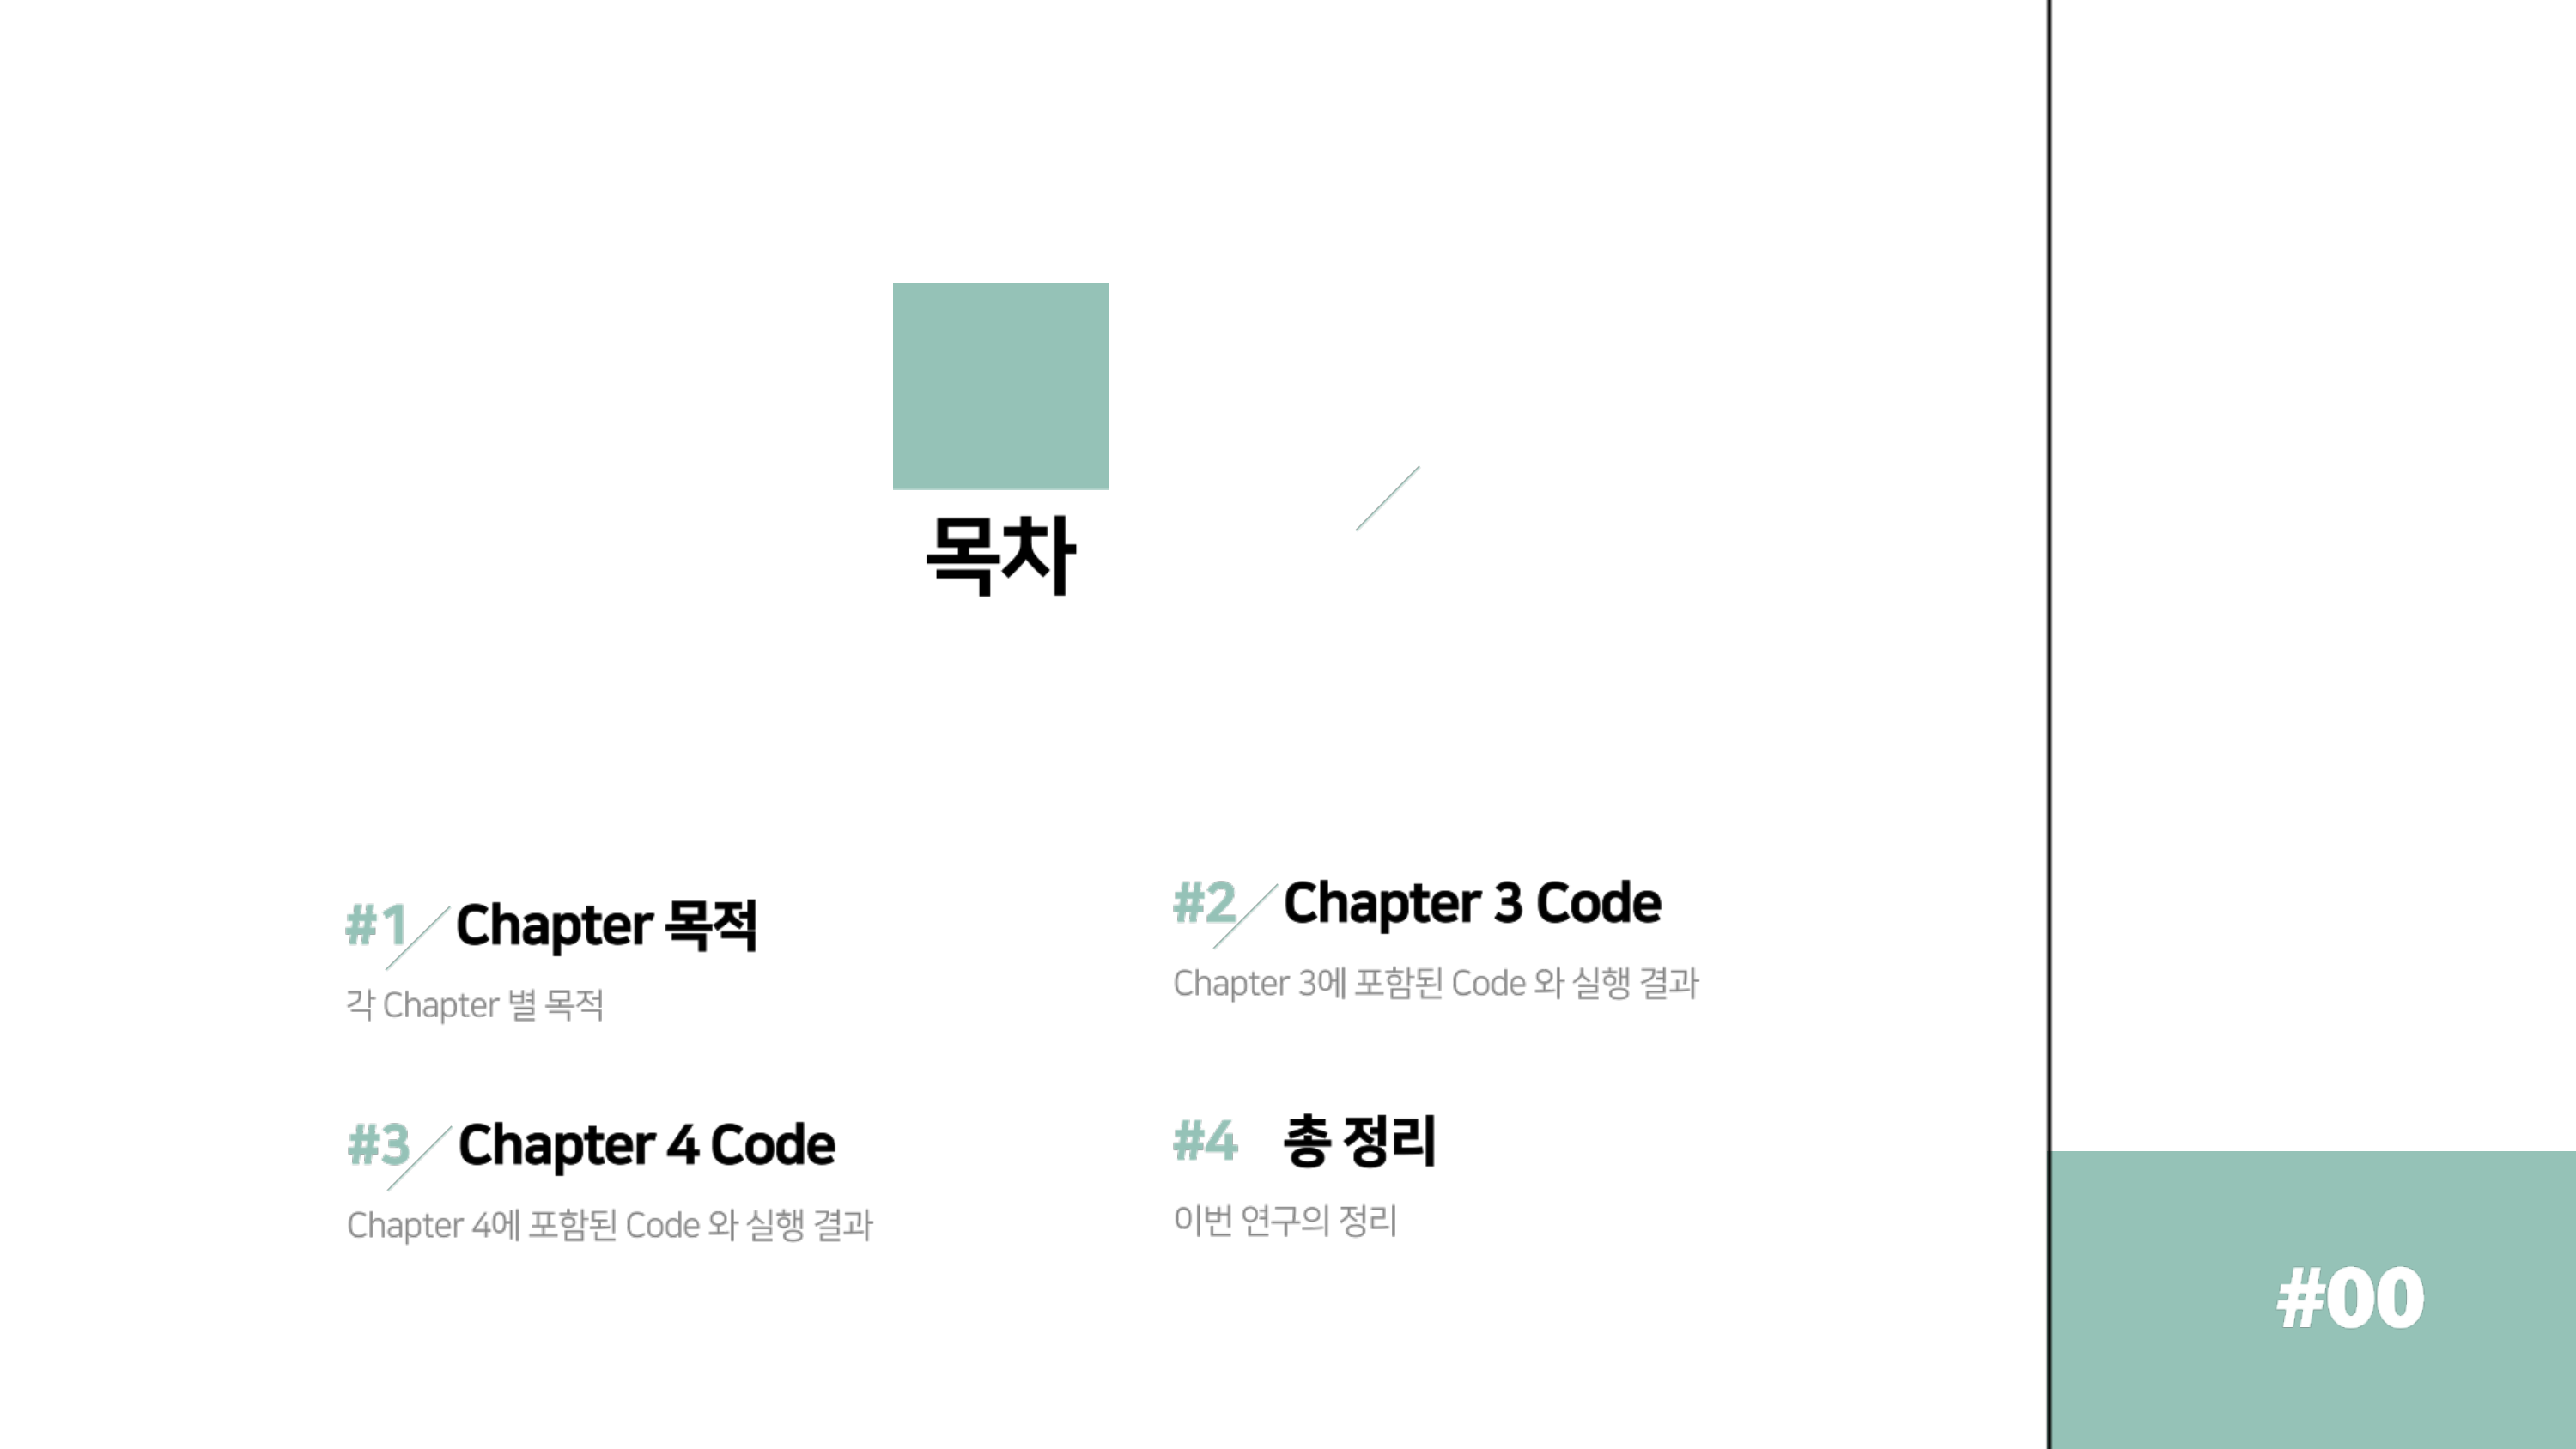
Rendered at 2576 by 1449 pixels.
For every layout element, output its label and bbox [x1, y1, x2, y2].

picture [1388, 465, 1421, 494]
picture [2215, 1220, 2469, 1380]
text_box [2046, 1151, 2576, 1449]
text_box [371, 935, 464, 942]
text_box [1275, 715, 2576, 733]
picture [1164, 1096, 1472, 1253]
text_box [374, 1155, 465, 1162]
picture [2042, 733, 2057, 1449]
picture [2042, 0, 2057, 715]
text_box [1341, 494, 1434, 502]
text_box [1200, 912, 1291, 920]
picture [1164, 858, 1716, 1017]
text_box [893, 283, 1109, 482]
picture [1355, 502, 1387, 532]
picture [542, 484, 1115, 638]
picture [338, 1100, 890, 1259]
picture [337, 880, 787, 1040]
